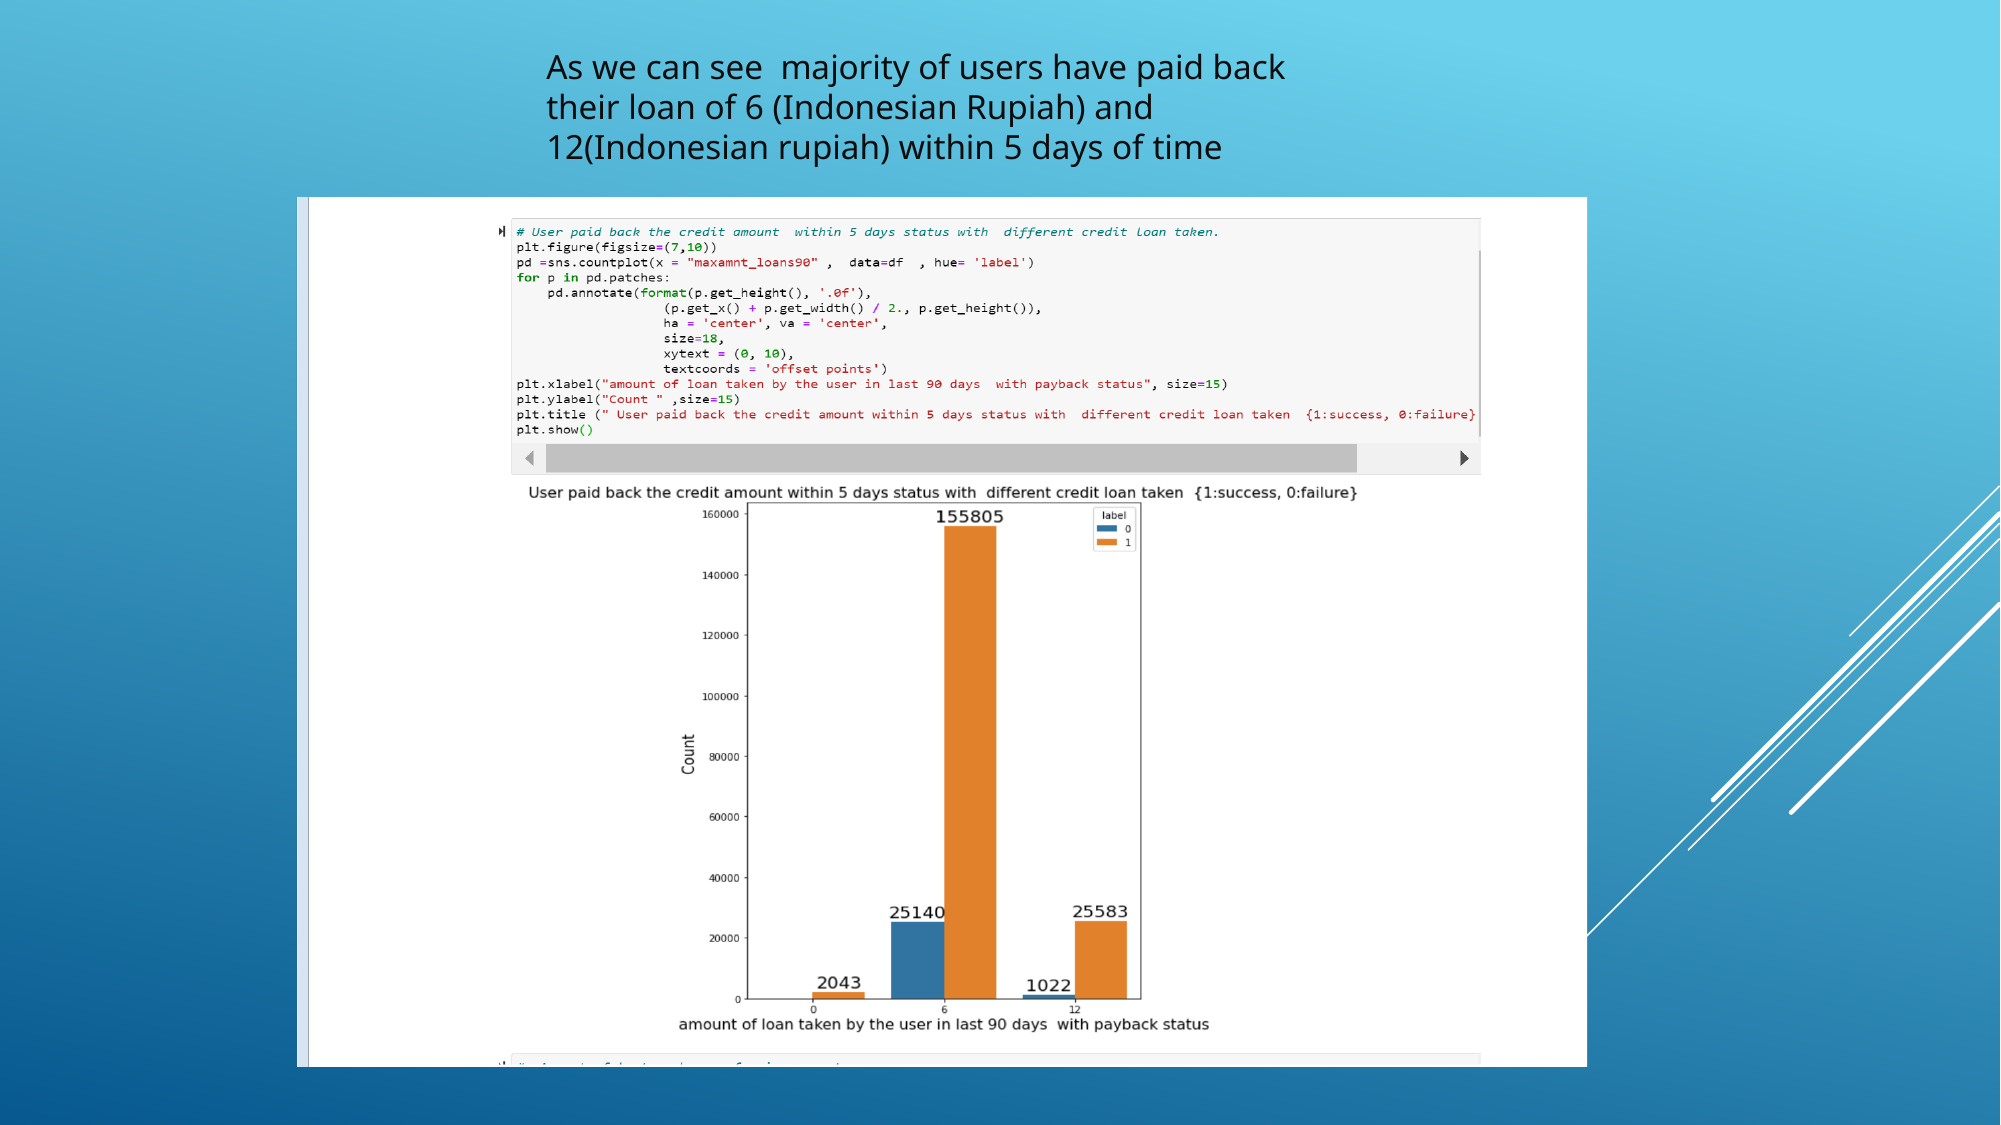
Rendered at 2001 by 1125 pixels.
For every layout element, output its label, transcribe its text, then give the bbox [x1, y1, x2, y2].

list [296, 197, 1588, 1067]
list As we can see majority of users have paid back their loan of 6 (Indonesian Rupiah) and 12(Indonesian rupiah) within 5 days of time [531, 38, 1353, 197]
